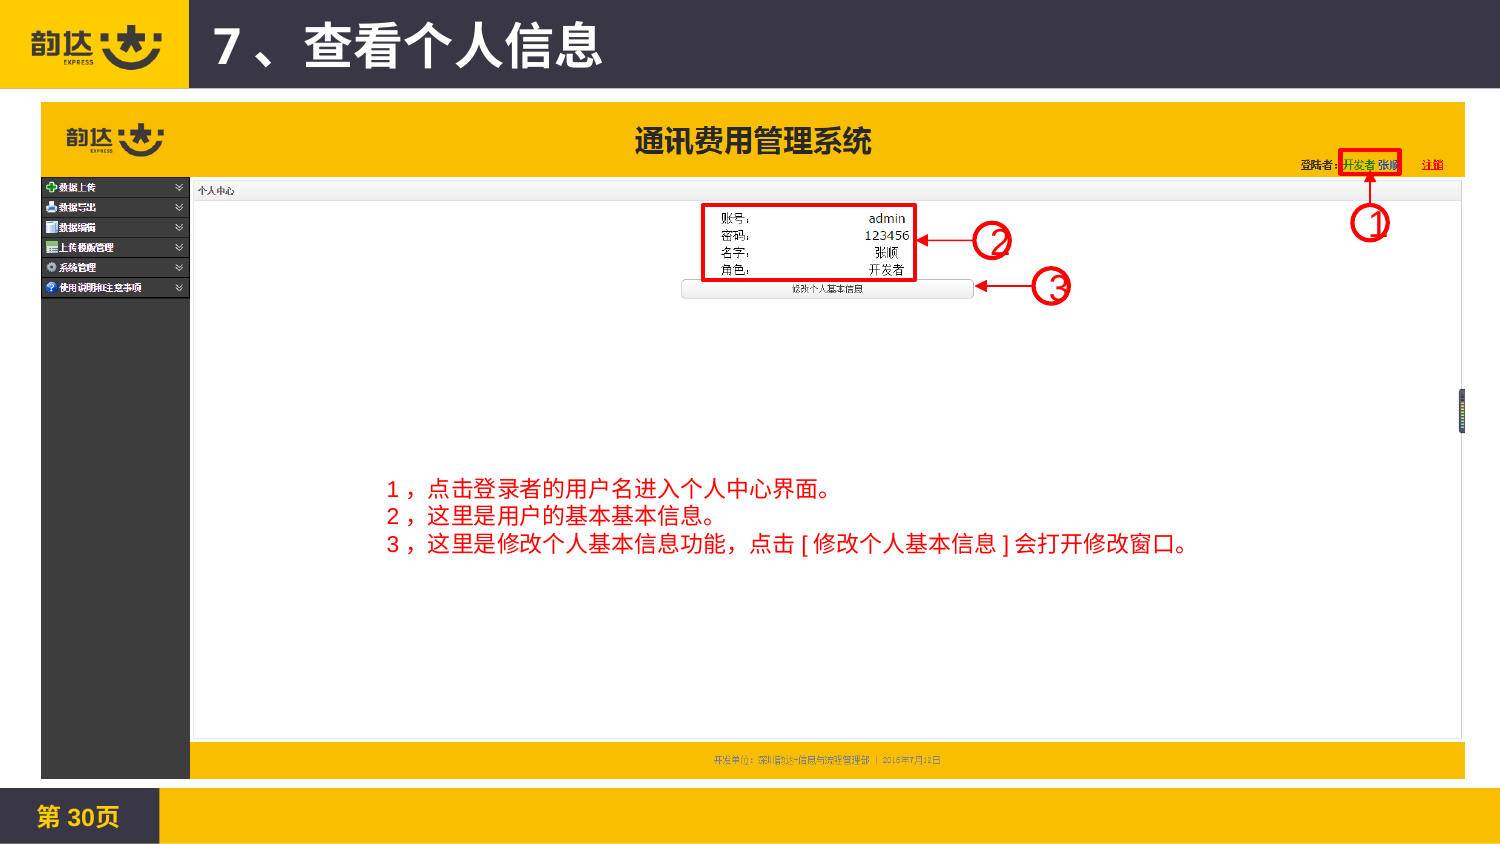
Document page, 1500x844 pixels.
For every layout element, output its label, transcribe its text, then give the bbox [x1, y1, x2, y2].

list 7、查看个人信息 [197, 7, 1093, 78]
picture [41, 102, 1465, 779]
picture [29, 23, 164, 71]
